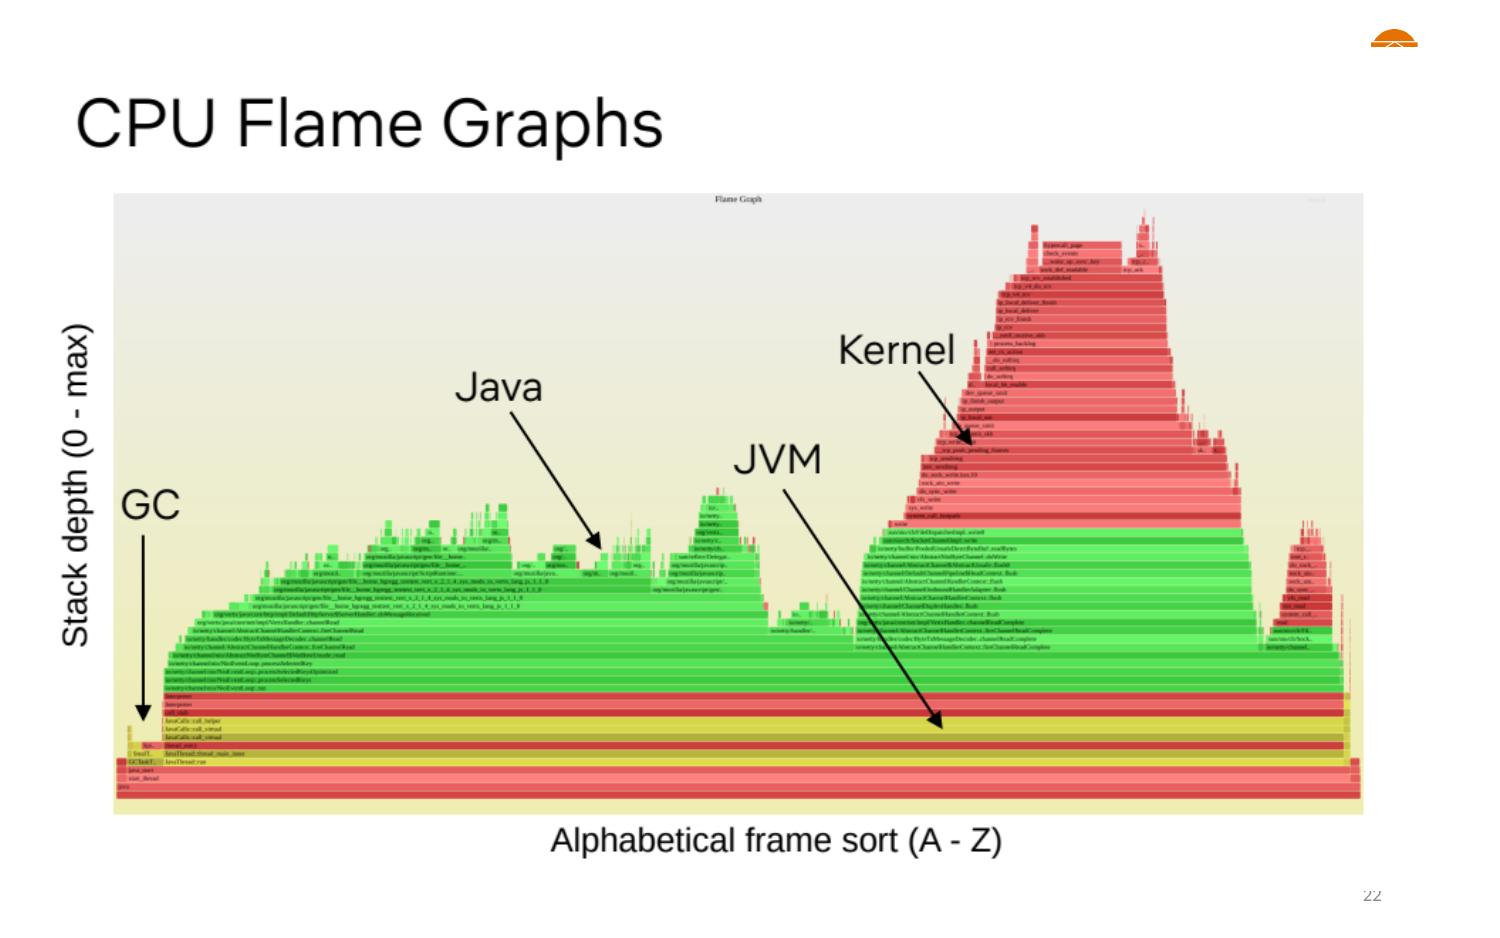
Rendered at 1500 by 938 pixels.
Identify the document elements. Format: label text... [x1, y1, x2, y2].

picture [0, 47, 1500, 890]
slide_number 22 [1059, 891, 1397, 919]
